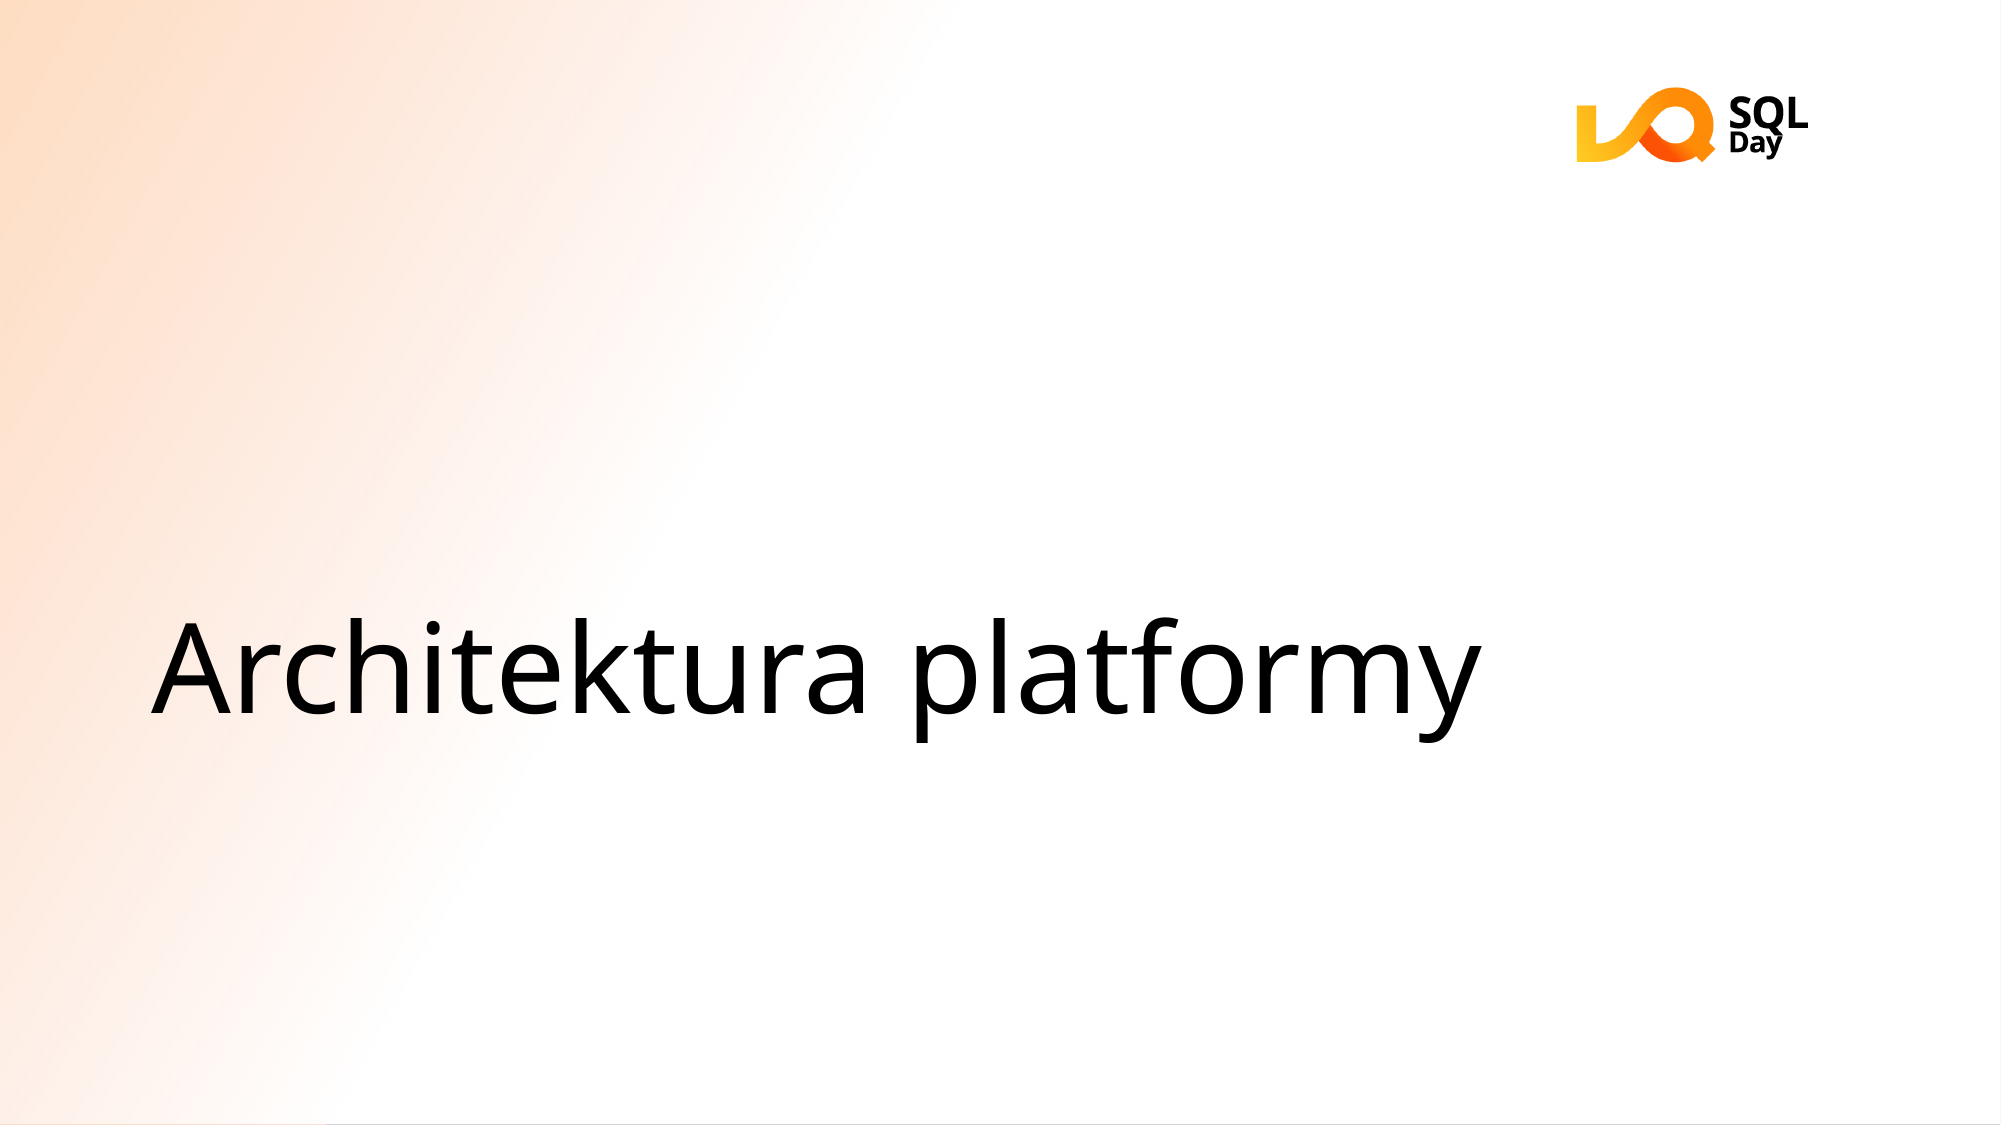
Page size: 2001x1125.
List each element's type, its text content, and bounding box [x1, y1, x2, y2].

picture [0, 0, 2001, 1125]
title Architektura platformy [136, 280, 1862, 749]
